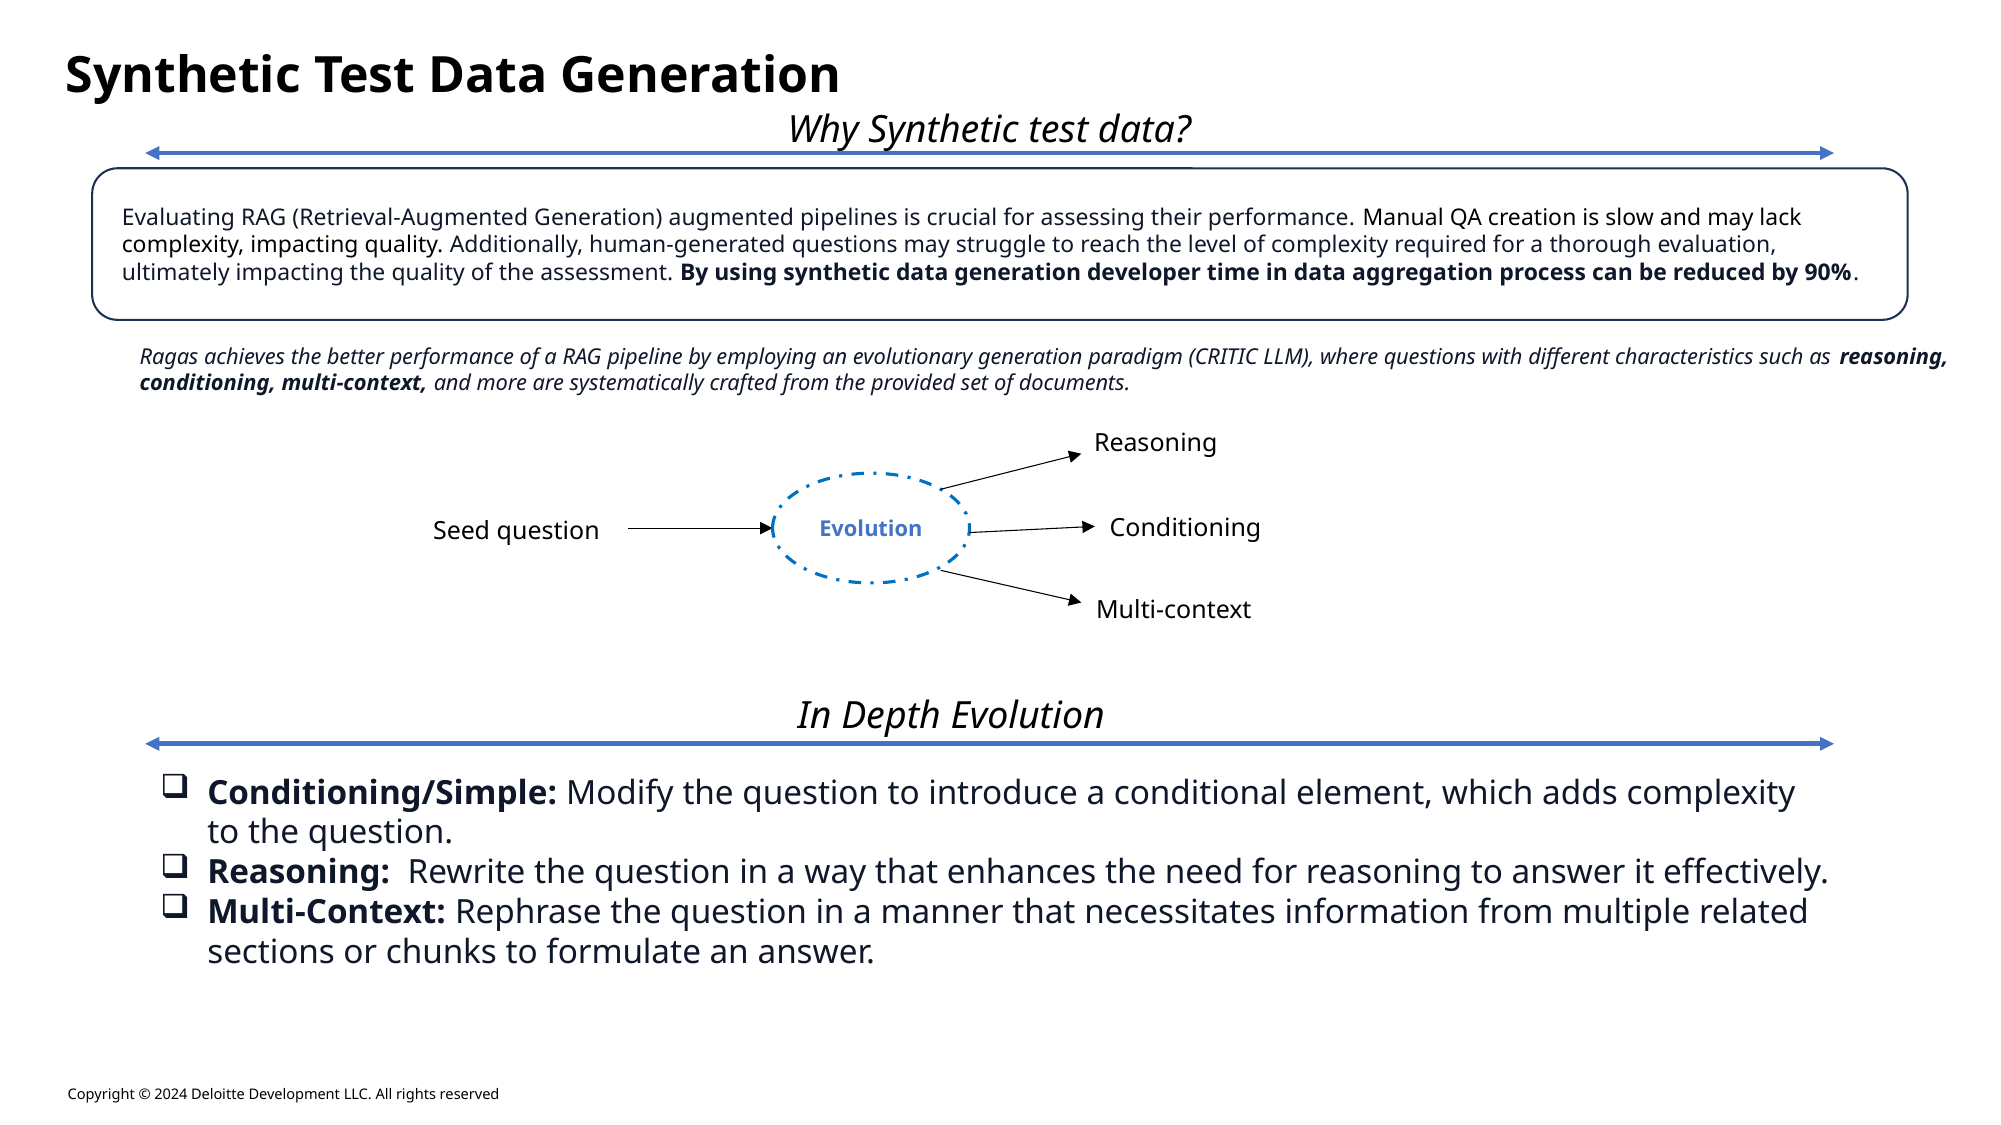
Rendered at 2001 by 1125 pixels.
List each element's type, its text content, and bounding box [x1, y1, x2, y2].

text_box Conditioning/Simple: Modify the question to introduce a conditional element, which adds complexity to the question. Reasoning: Rewrite the question in a way that enhances the need for reasoning to answer it effectively. Multi-Context: Rephrase the question in a manner that necessitates information from multiple related sections or chunks to formulate an answer. [145, 763, 1853, 978]
text_box Evolution [771, 472, 971, 584]
text_box Ragas achieves the better performance of a RAG pipeline by employing an evolutionary generation paradigm (CRITIC LLM), where questions with different characteristics such as reasoning, conditioning, multi-context, and more are systematically crafted from the provided set of documents. [124, 335, 1967, 403]
text_box Why Synthetic test data? [772, 154, 1207, 158]
text_box Evaluating RAG (Retrieval-Augmented Generation) augmented pipelines is crucial for assessing their performance. Manual QA creation is slow and may lack complexity, impacting quality. Additionally, human-generated questions may struggle to reach the level of complexity required for a thorough evaluation, ultimately impacting the quality of the assessment. By using synthetic data generation developer time in data aggregation process can be reduced by 90%. [107, 194, 1893, 293]
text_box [969, 526, 1095, 533]
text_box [940, 570, 1082, 603]
text_box Why Synthetic test data? [772, 97, 1207, 152]
text_box Conditioning [1094, 503, 1310, 549]
text_box Synthetic Test Data Generation [65, 42, 1935, 103]
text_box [940, 453, 1082, 490]
text_box Multi-context [1081, 586, 1297, 631]
text_box [91, 167, 1909, 321]
text_box Seed question [418, 507, 678, 553]
text_box In Depth Evolution [782, 683, 1120, 743]
text_box Reasoning [1079, 418, 1295, 464]
